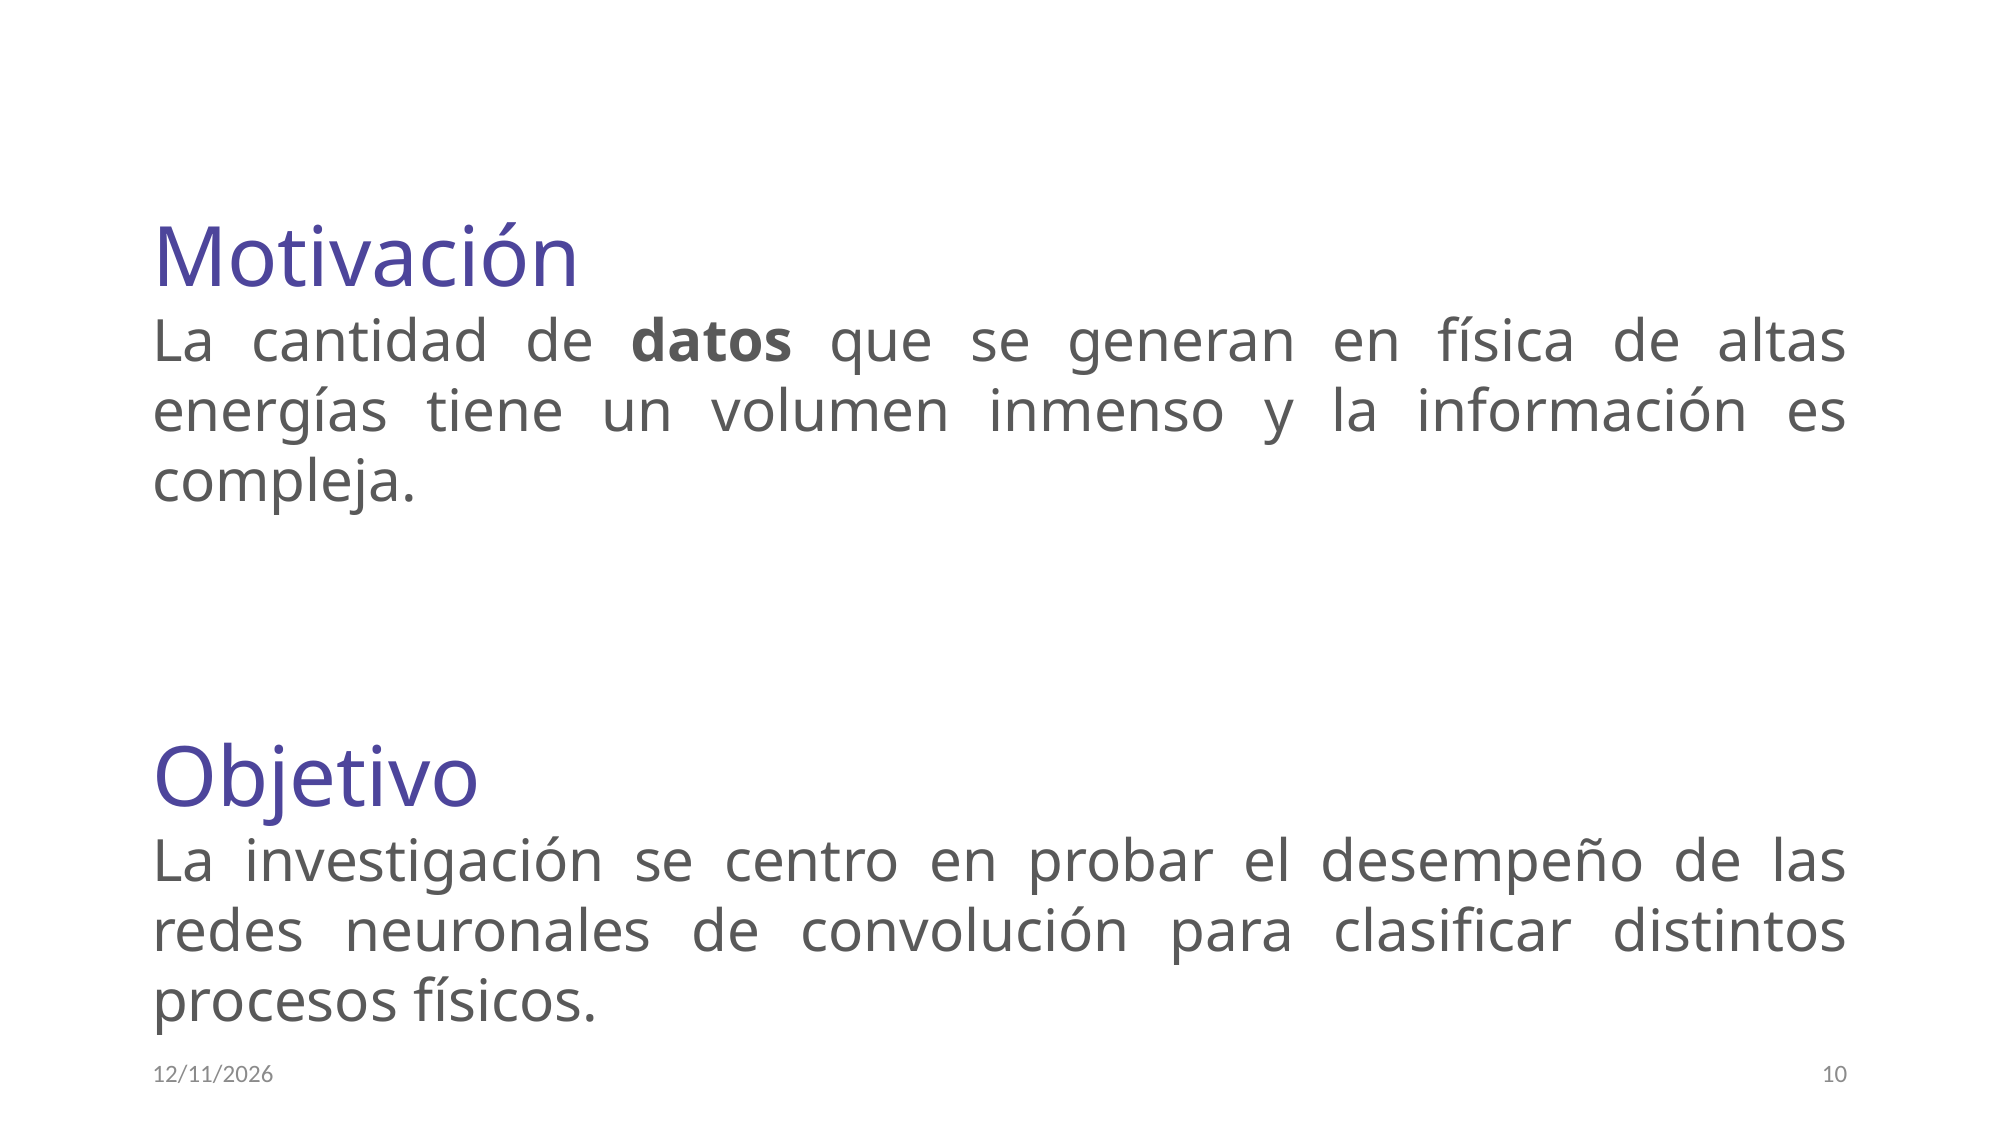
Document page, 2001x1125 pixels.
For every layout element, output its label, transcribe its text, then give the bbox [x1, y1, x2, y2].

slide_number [137, 1042, 588, 1103]
slide_number 10 [1412, 1042, 1863, 1103]
text_box Motivación La cantidad de datos que se generan en física de altas energías tiene un volumen inmenso y la información es compleja. Objetivo La investigación se centro en probar el desempeño de las redes neuronales de convolución para clasificar distintos procesos físicos. [137, 195, 1863, 1040]
